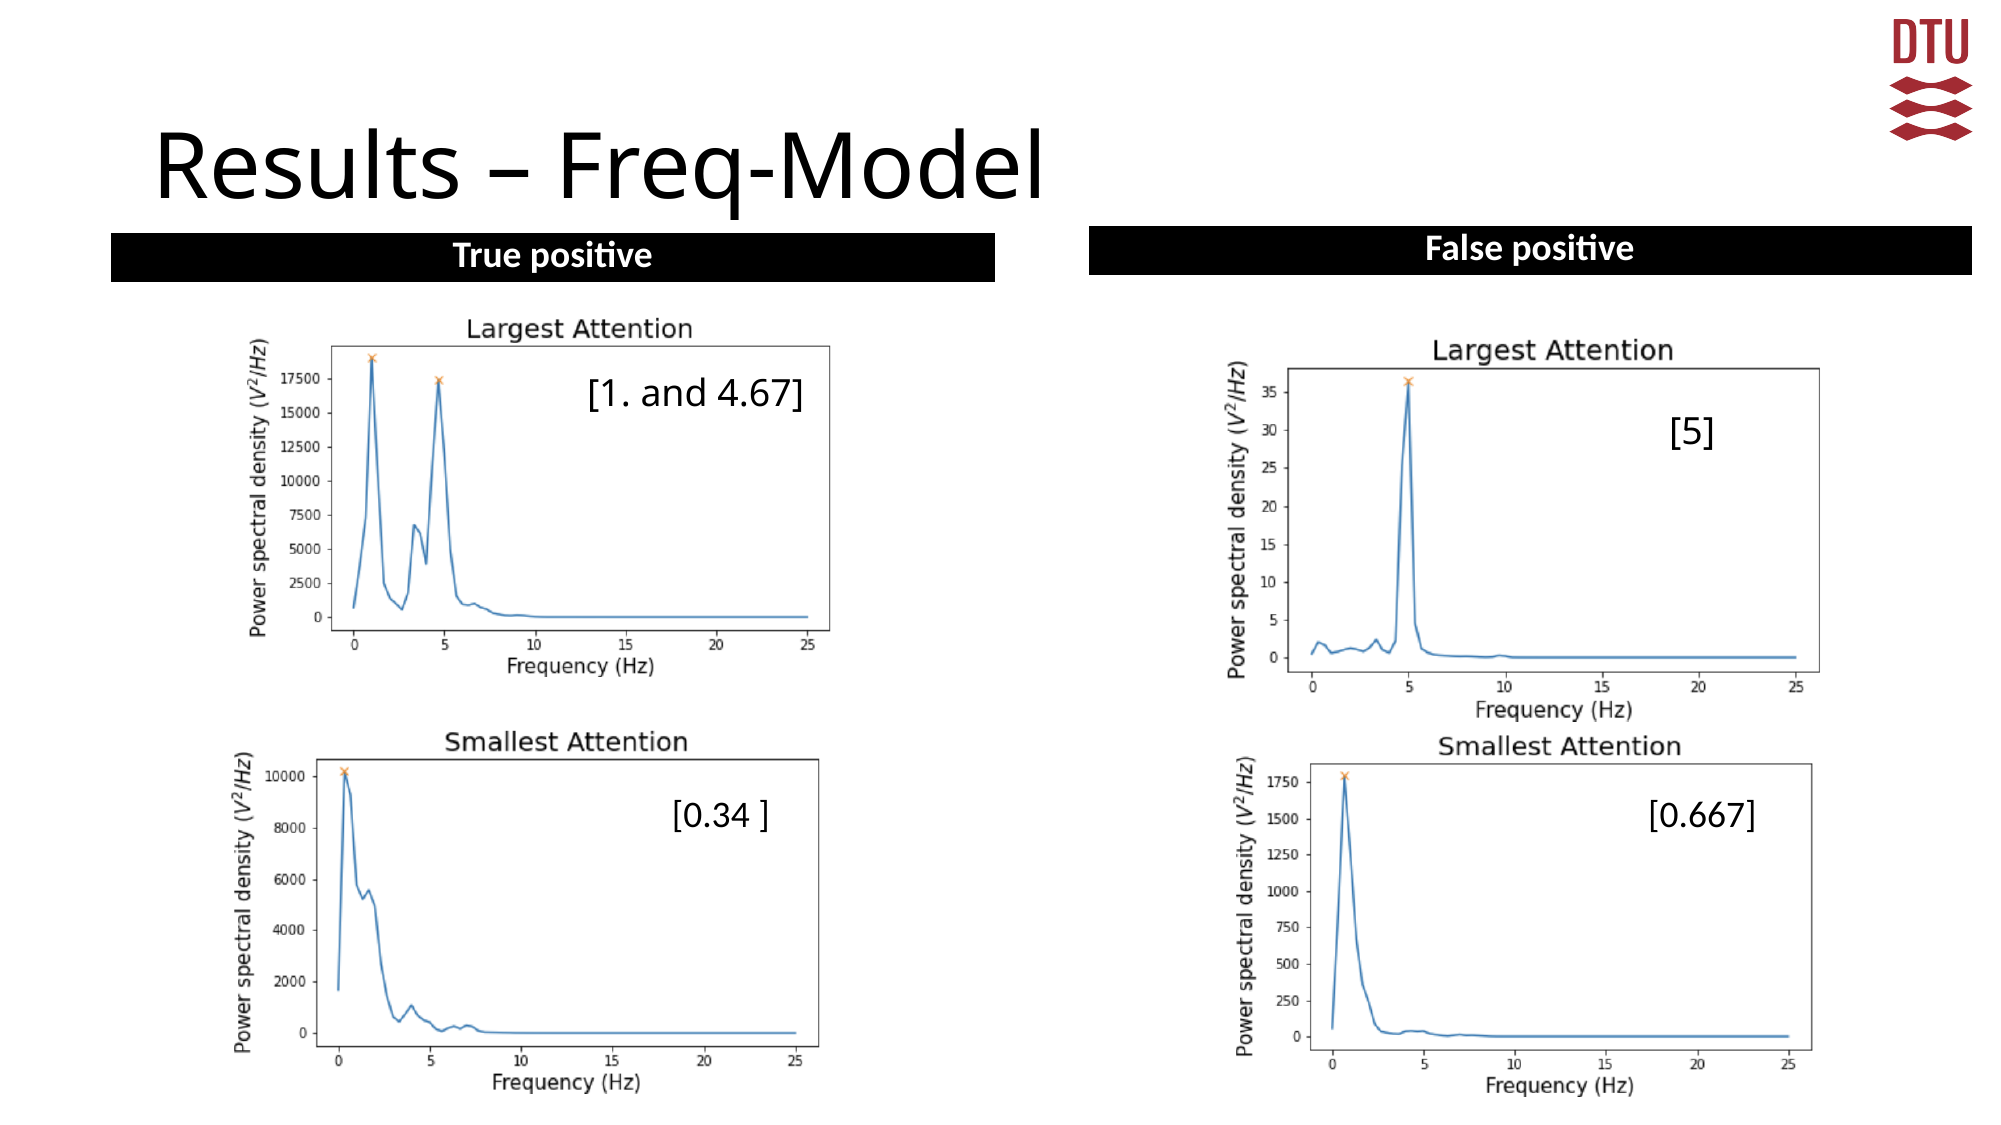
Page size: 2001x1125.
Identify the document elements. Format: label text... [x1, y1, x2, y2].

picture [1889, 19, 1973, 141]
title Results – Freq-Model [137, 59, 1863, 278]
table_header False positive [1089, 226, 1972, 275]
picture [1177, 292, 1837, 1125]
table_header True positive [111, 233, 995, 282]
picture [218, 292, 845, 1121]
